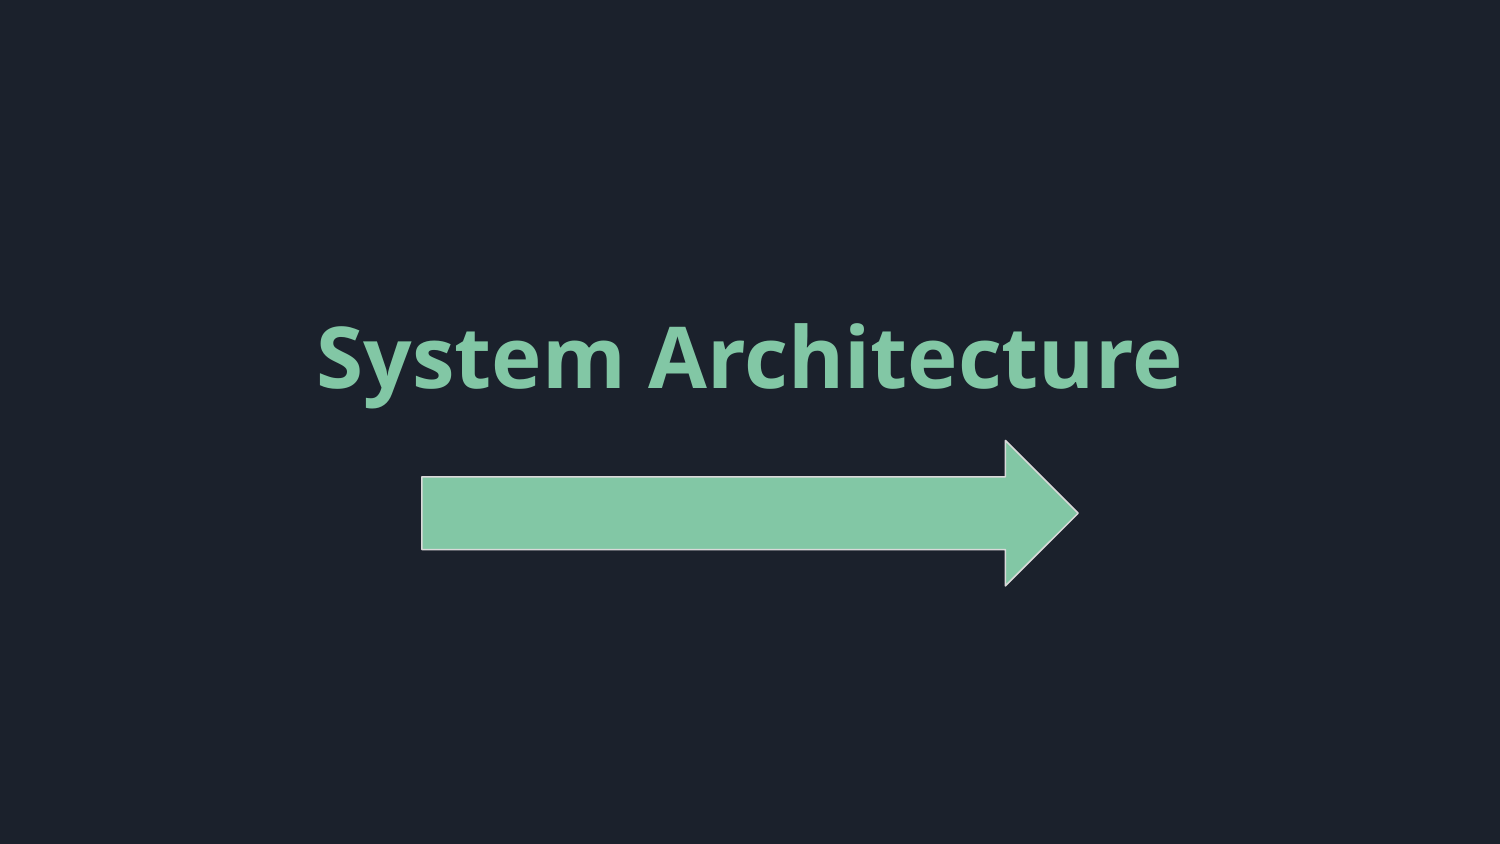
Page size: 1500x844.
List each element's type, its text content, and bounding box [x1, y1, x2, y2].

text_box System Architecture [203, 288, 1297, 421]
text_box [421, 440, 1079, 586]
